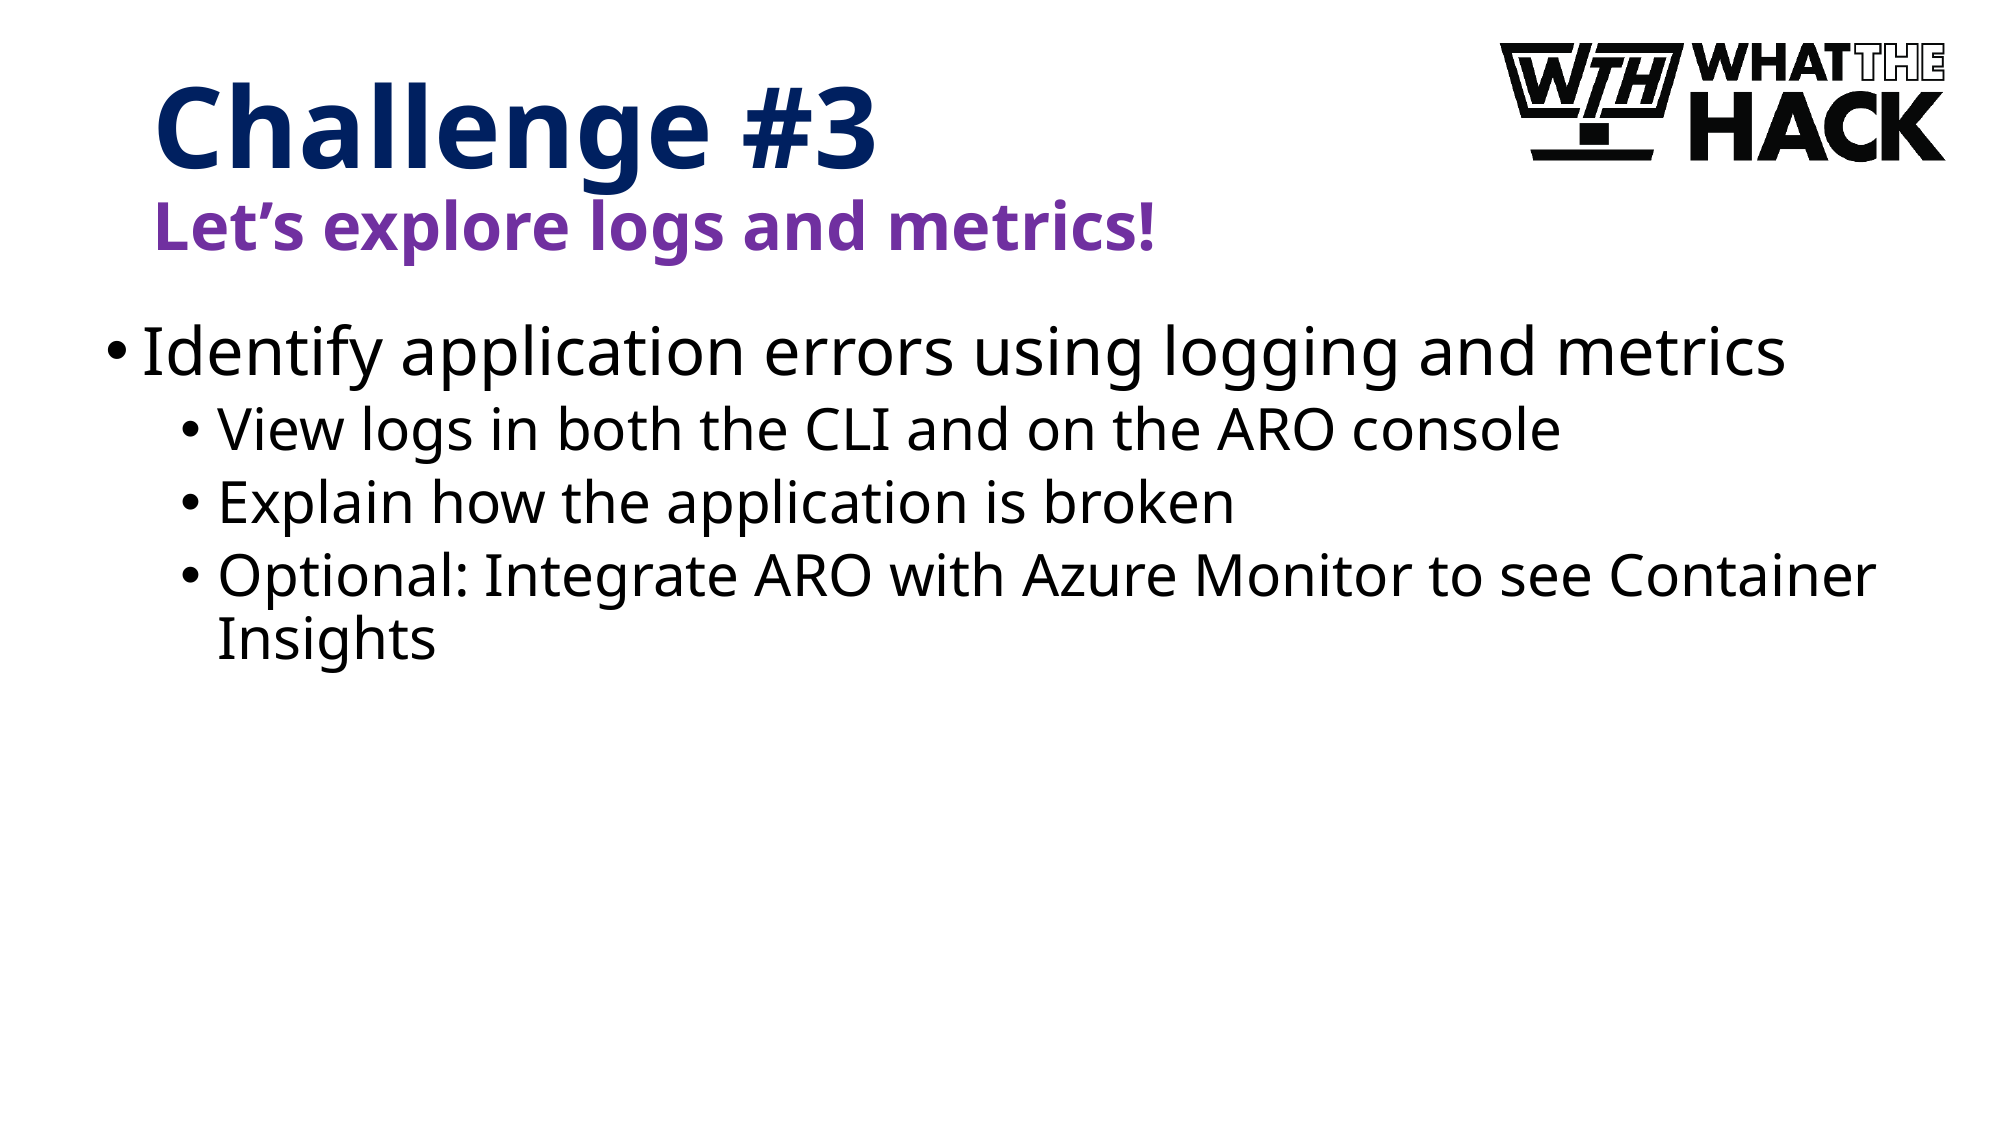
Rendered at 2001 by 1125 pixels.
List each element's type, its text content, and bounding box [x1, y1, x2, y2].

title Challenge #3 Let’s explore logs and metrics! [137, 59, 1863, 278]
list Identify application errors using logging and metrics View logs in both the CLI and on the ARO console Explain how the application is broken Optional: Integrate ARO with Azure Monitor to see Container Insights [90, 310, 1957, 1058]
picture [1426, 0, 2000, 242]
